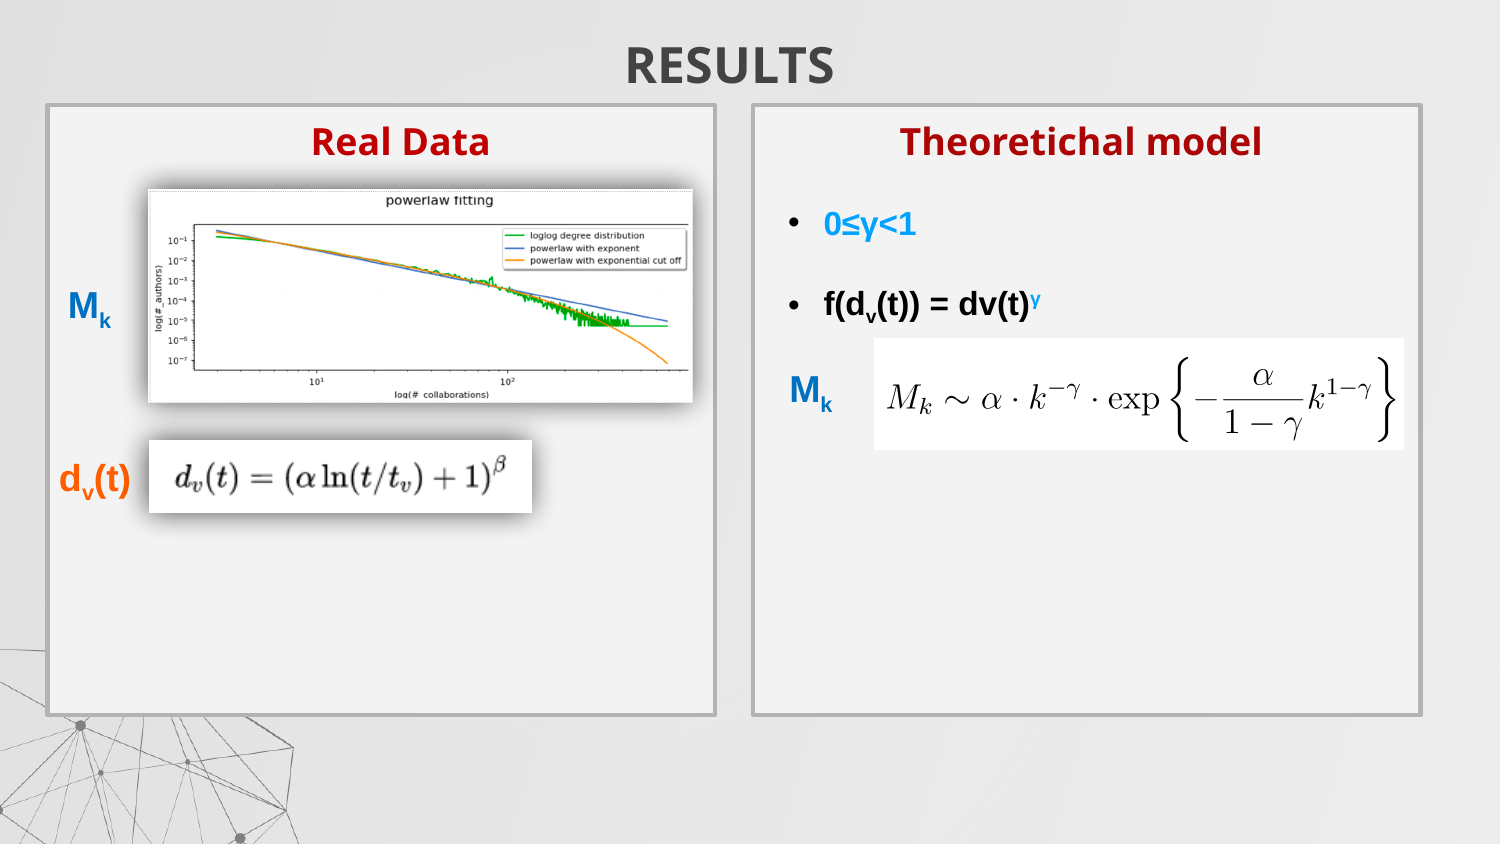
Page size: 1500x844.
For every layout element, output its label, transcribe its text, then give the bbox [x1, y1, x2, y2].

text_box 0≤γ<1 ​ f(dv(t)) = dv(t)γ [773, 194, 1224, 335]
text_box [45, 103, 317, 446]
text_box Real Data [295, 110, 572, 165]
picture [148, 440, 533, 513]
text_box ​Mk [52, 274, 143, 341]
text_box Theoretichal model [884, 110, 1392, 171]
text_box [751, 103, 1423, 717]
picture [0, 0, 1500, 844]
text_box RESULTS [317, 0, 1156, 205]
text_box [45, 205, 717, 717]
text_box dv(t) [44, 446, 129, 513]
text_box ​Mk [774, 357, 868, 424]
picture [873, 338, 1406, 451]
picture [148, 188, 693, 404]
